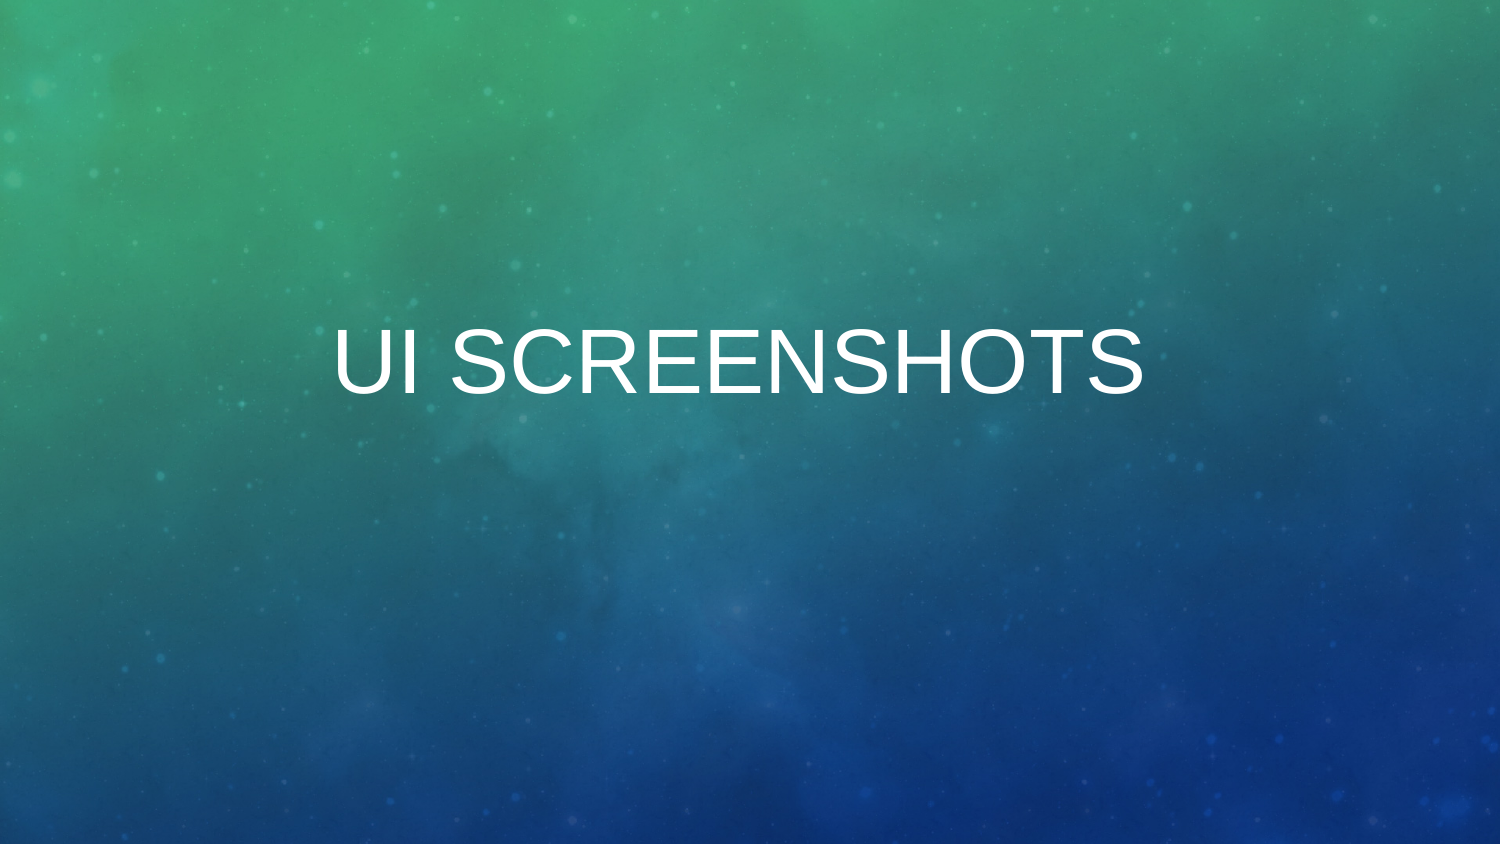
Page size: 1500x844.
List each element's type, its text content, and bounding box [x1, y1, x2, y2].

title UI SCREENSHOTS [316, 286, 1500, 381]
picture [0, 0, 1500, 844]
